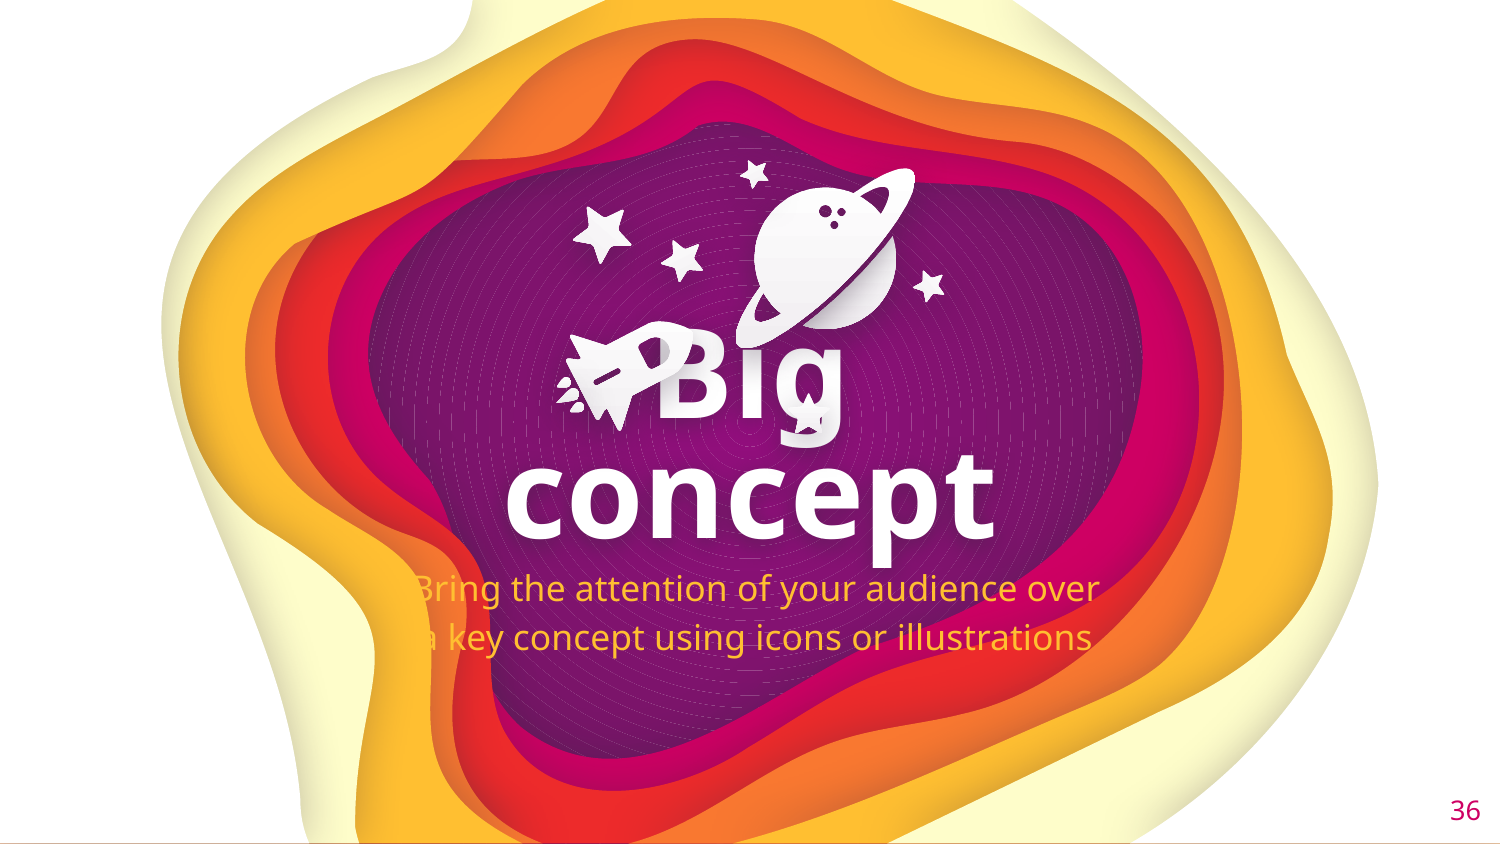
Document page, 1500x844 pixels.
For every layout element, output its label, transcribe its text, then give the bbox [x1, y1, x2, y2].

text_box [787, 393, 830, 434]
title Big concept [394, 433, 1106, 563]
text_box [921, 270, 945, 303]
text_box [661, 240, 703, 282]
text_box [747, 160, 756, 166]
subtitle Bring the attention of your audience over a key concept using icons or illustrations [406, 559, 1106, 689]
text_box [562, 309, 682, 429]
slide_number 36 [1391, 779, 1482, 844]
text_box [573, 206, 632, 264]
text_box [735, 168, 916, 349]
